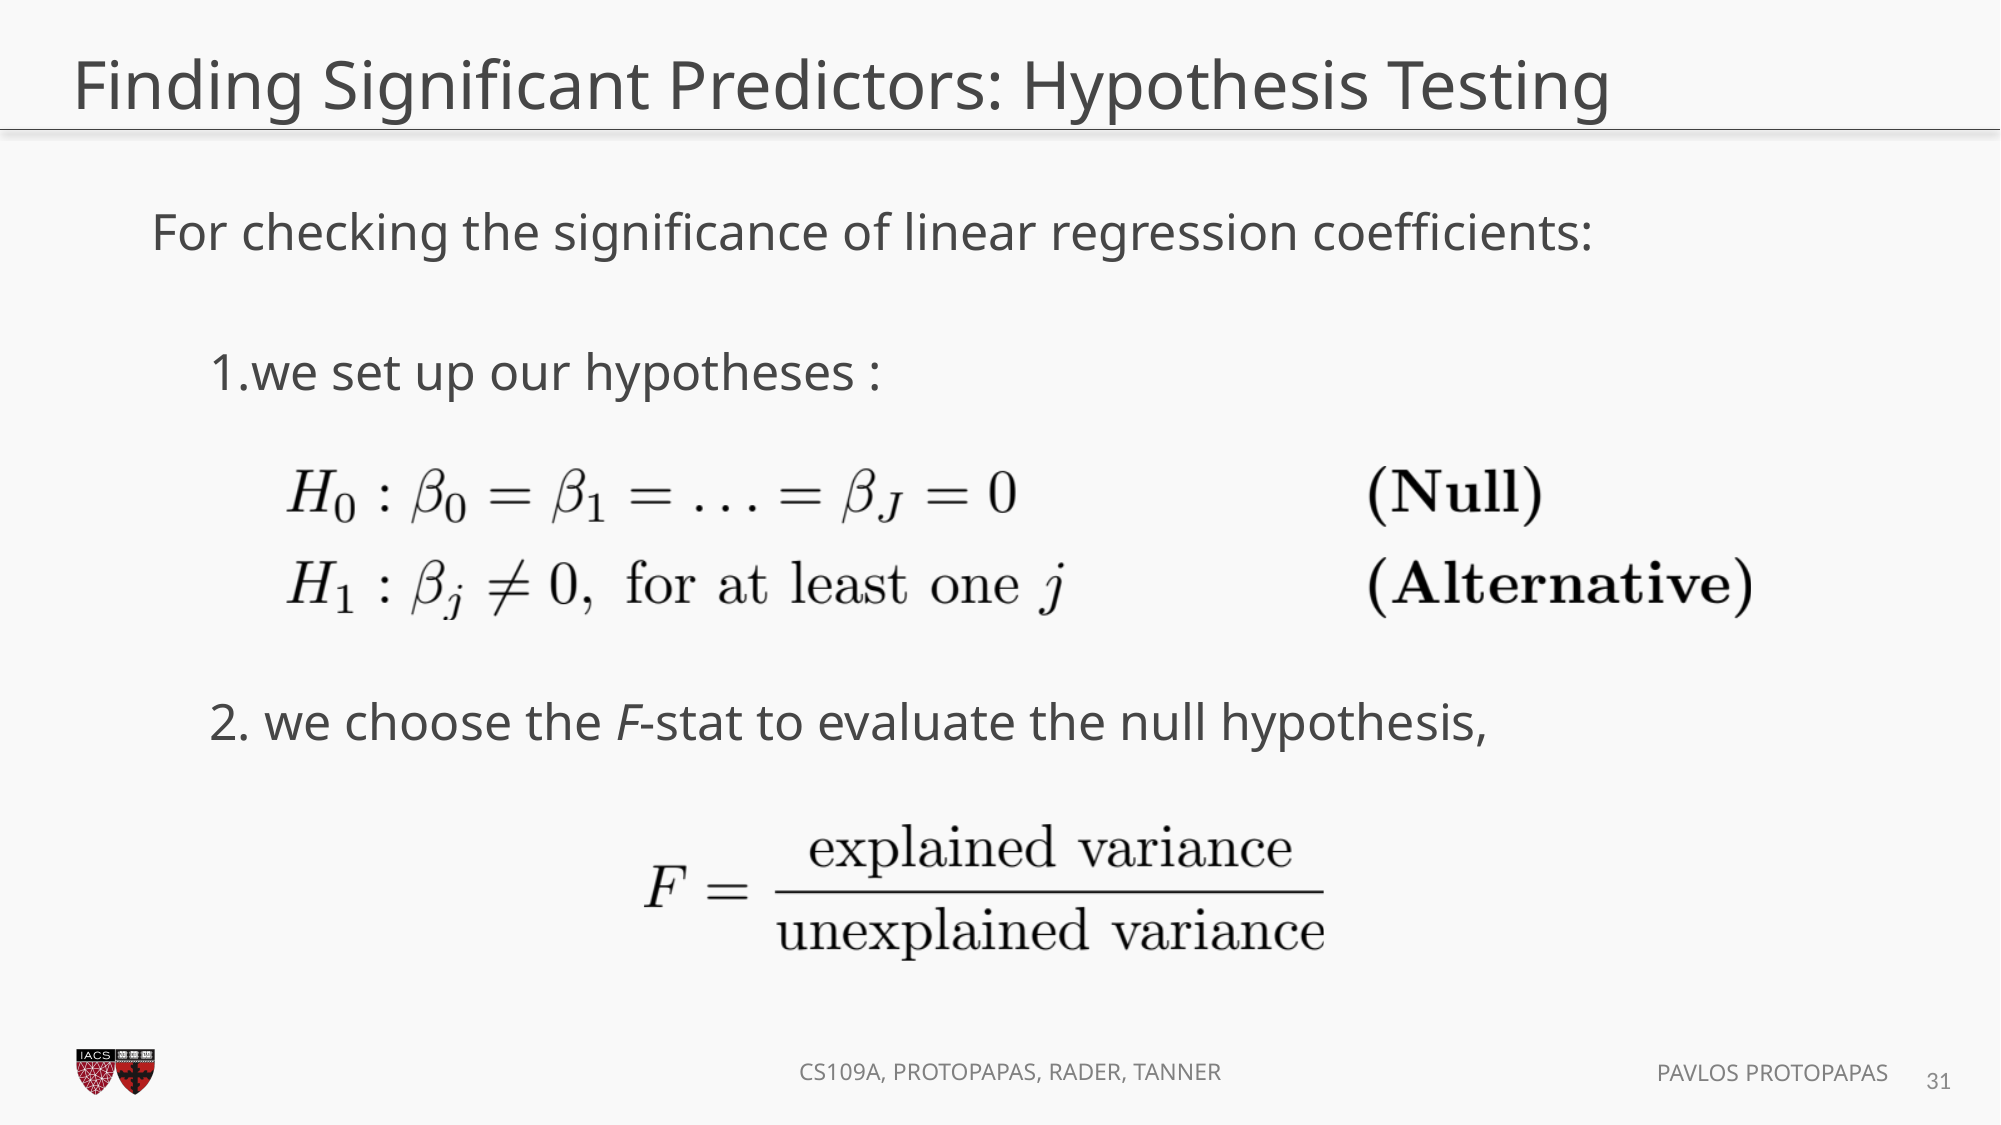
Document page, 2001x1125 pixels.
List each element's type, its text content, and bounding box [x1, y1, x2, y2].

picture [285, 465, 1752, 620]
picture [643, 823, 1324, 961]
picture [75, 1049, 155, 1095]
slide_number 31 [1500, 1050, 1967, 1110]
title Finding Significant Predictors: Hypothesis Testing [57, 35, 1943, 162]
